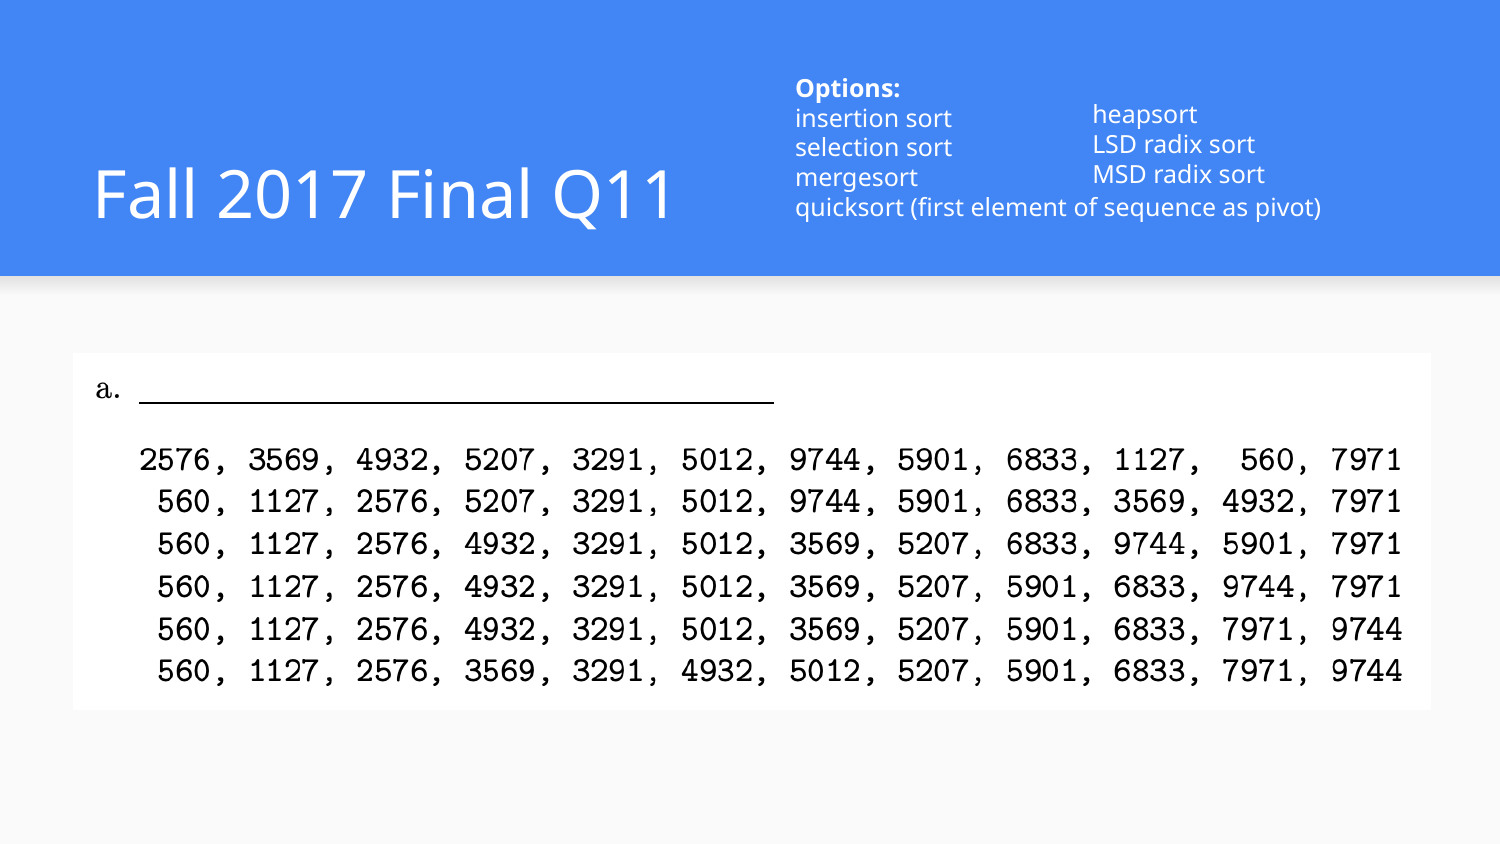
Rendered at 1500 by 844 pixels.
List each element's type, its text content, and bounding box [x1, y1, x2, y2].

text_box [779, 56, 1483, 236]
picture [72, 352, 1431, 711]
title Fall 2017 Final Q11 [77, 121, 1427, 248]
text_box Start Index [774, 56, 779, 121]
text_box Start Index [780, 54, 1488, 244]
